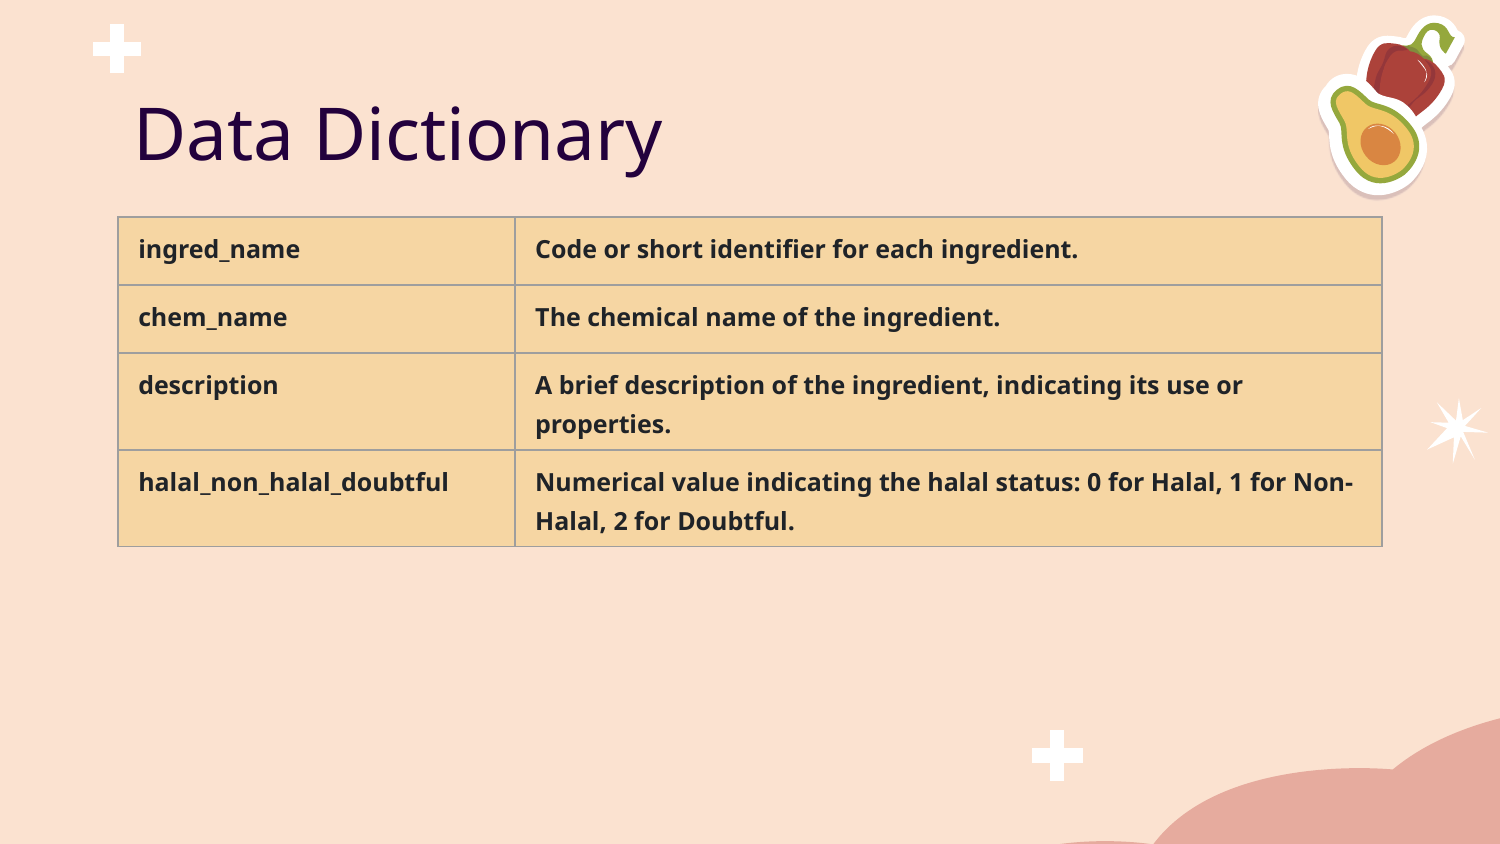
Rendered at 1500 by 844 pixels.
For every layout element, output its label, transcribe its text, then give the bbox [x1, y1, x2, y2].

title Data Dictionary [118, 72, 1312, 167]
table_cell chem_name [119, 286, 514, 352]
table_cell description [119, 354, 514, 449]
table_header Code or short identifier for each ingredient. [516, 218, 1381, 284]
table_cell The chemical name of the ingredient. [516, 286, 1381, 352]
table_cell Numerical value indicating the halal status: 0 for Halal, 1 for Non-Halal, 2 for Doubtful. [516, 451, 1381, 546]
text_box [1031, 729, 1083, 781]
table_cell A brief description of the ingredient, indicating its use or properties. [516, 354, 1381, 449]
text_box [1317, 15, 1466, 196]
table_header ingred_name [119, 218, 514, 284]
table_cell halal_non_halal_doubtful [119, 451, 514, 546]
